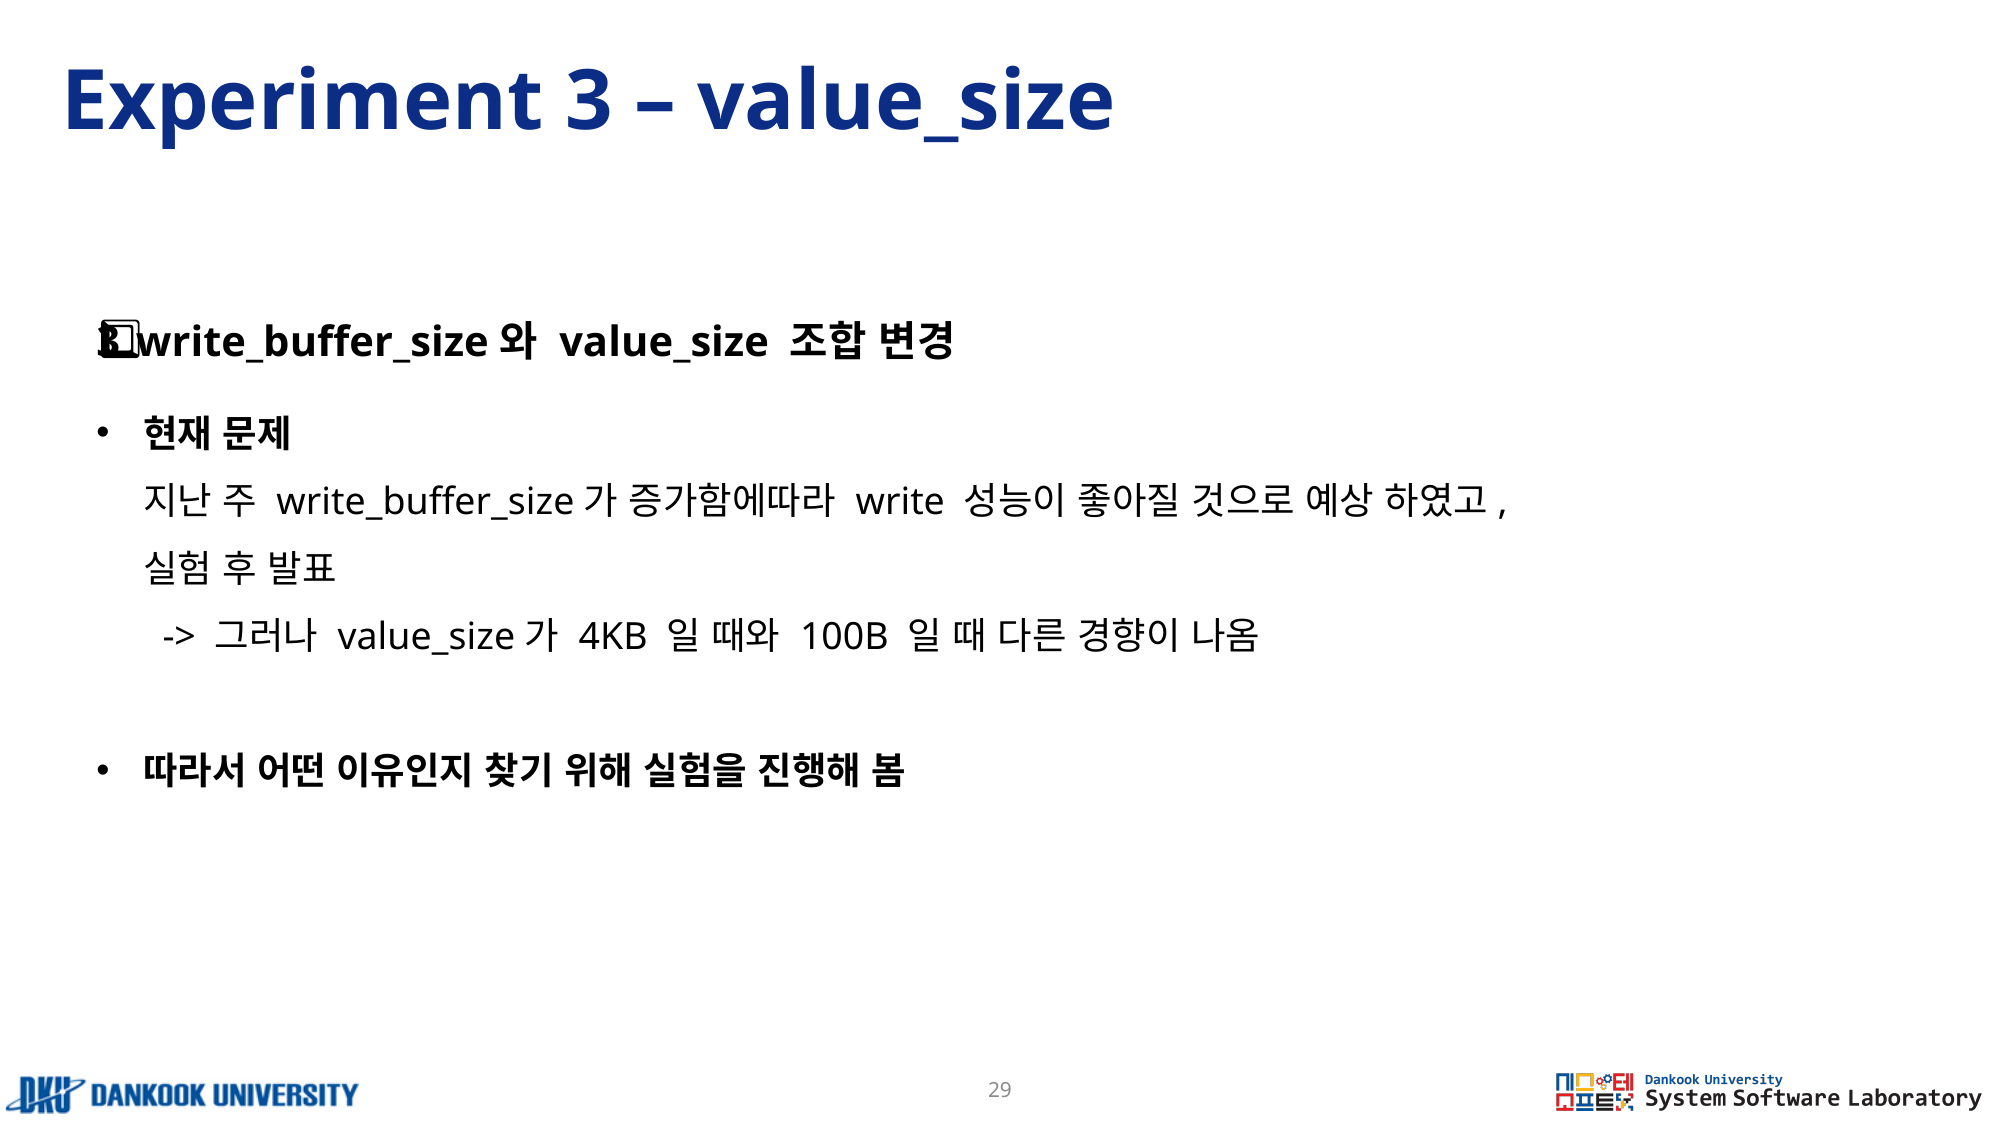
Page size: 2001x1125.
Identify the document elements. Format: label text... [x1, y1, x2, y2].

text_box 3️⃣ write_buffer_size와 value_size 조합 변경 현재 문제 지난 주 write_buffer_size가 증가함에따라 write 성능이 좋아질 것으로 예상 하였고, 실험 후 발표 -> 그러나 value_size가 4KB 일 때와 100B 일 때 다른 경향이 나옴 따라서 어떤 이유인지 찾기 위해 실험을 진행해 봄 [81, 281, 1569, 800]
picture [1548, 1064, 2001, 1125]
picture [5, 1076, 359, 1114]
title Experiment 3 – value_size [46, 34, 1945, 171]
slide_number 29 [774, 1067, 1225, 1116]
